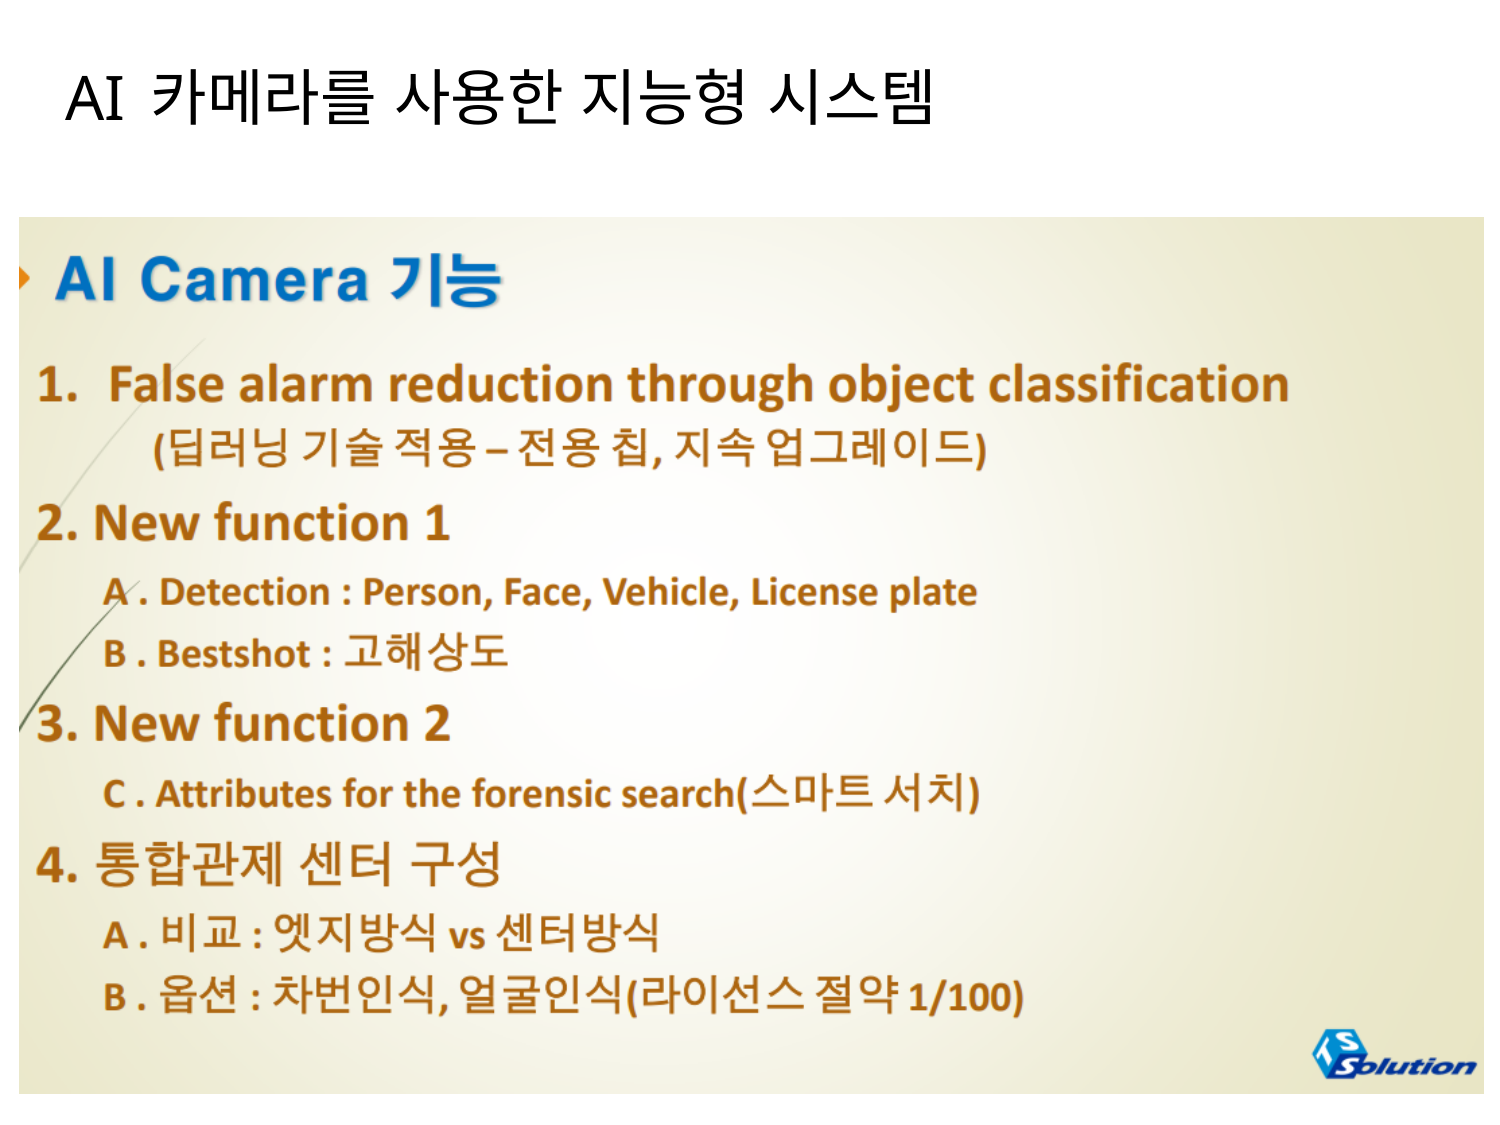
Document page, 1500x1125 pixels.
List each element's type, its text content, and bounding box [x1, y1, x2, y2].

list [18, 217, 1484, 1094]
title AI 카메라를 사용한 지능형 시스템 [50, 59, 1466, 143]
